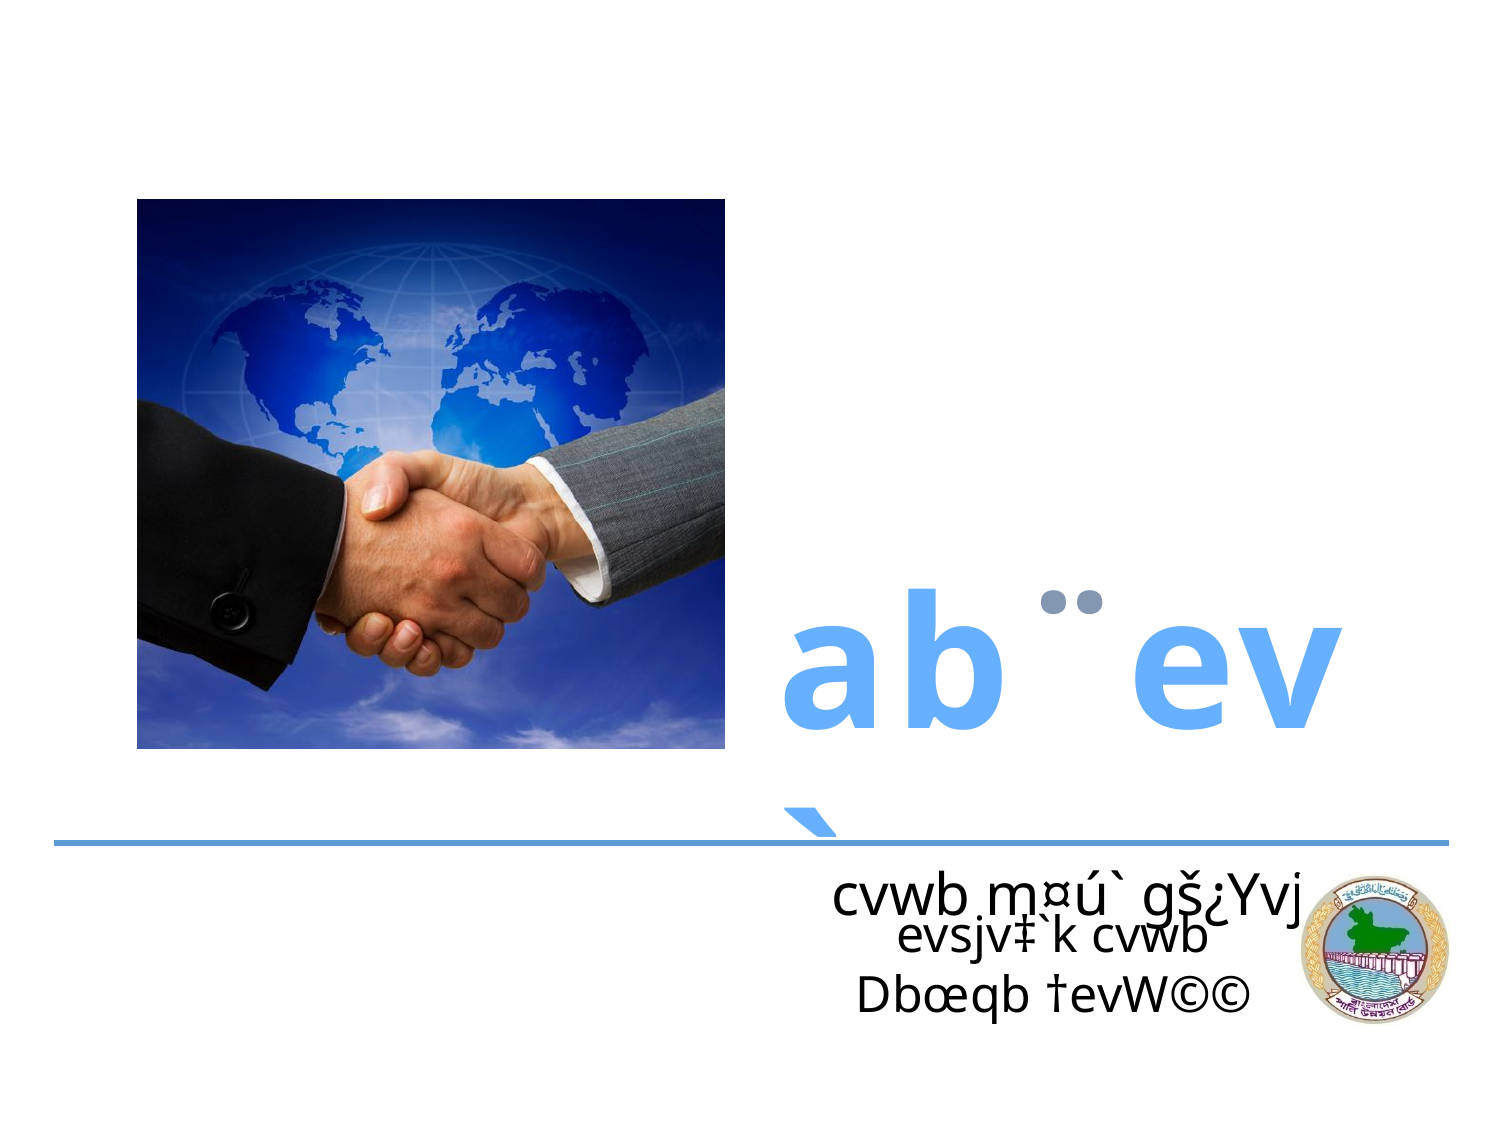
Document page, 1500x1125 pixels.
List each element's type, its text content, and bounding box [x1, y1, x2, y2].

text_box evsjv‡`k cvwb Dbœqb †evW©© [810, 993, 1298, 1030]
picture [137, 199, 725, 749]
text_box ab¨ev` [762, 537, 1413, 843]
picture [1299, 874, 1450, 1025]
text_box ab¨ev` [762, 844, 1413, 993]
